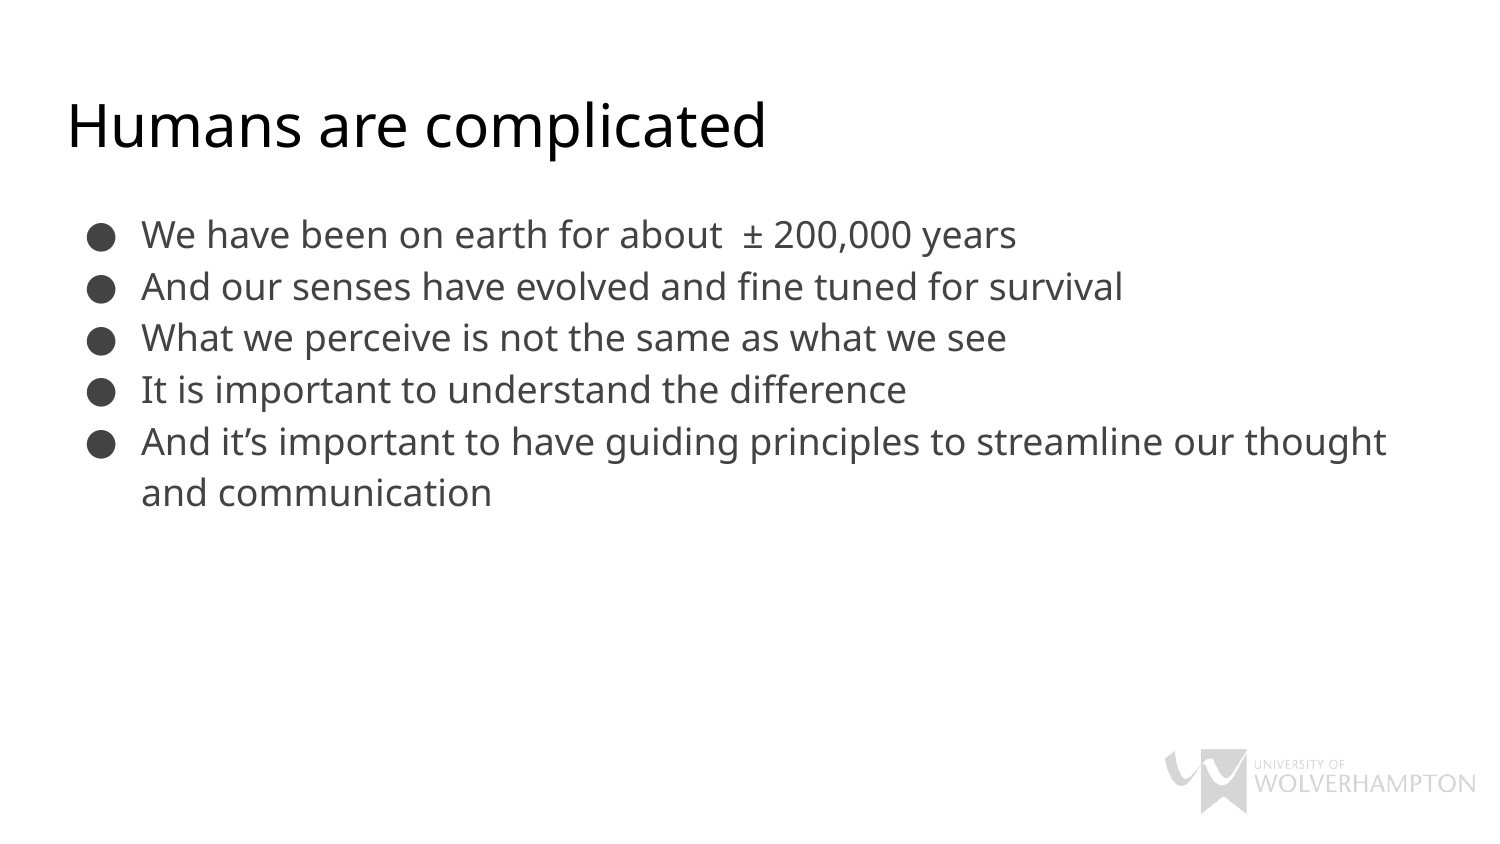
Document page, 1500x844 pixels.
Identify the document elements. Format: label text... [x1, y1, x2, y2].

title Humans are complicated [51, 72, 1449, 176]
list We have been on earth for about ± 200,000 years And our senses have evolved and fine tuned for survival What we perceive is not the same as what we see It is important to understand the difference And it’s important to have guiding principles to streamline our thought and communication [51, 189, 1449, 750]
